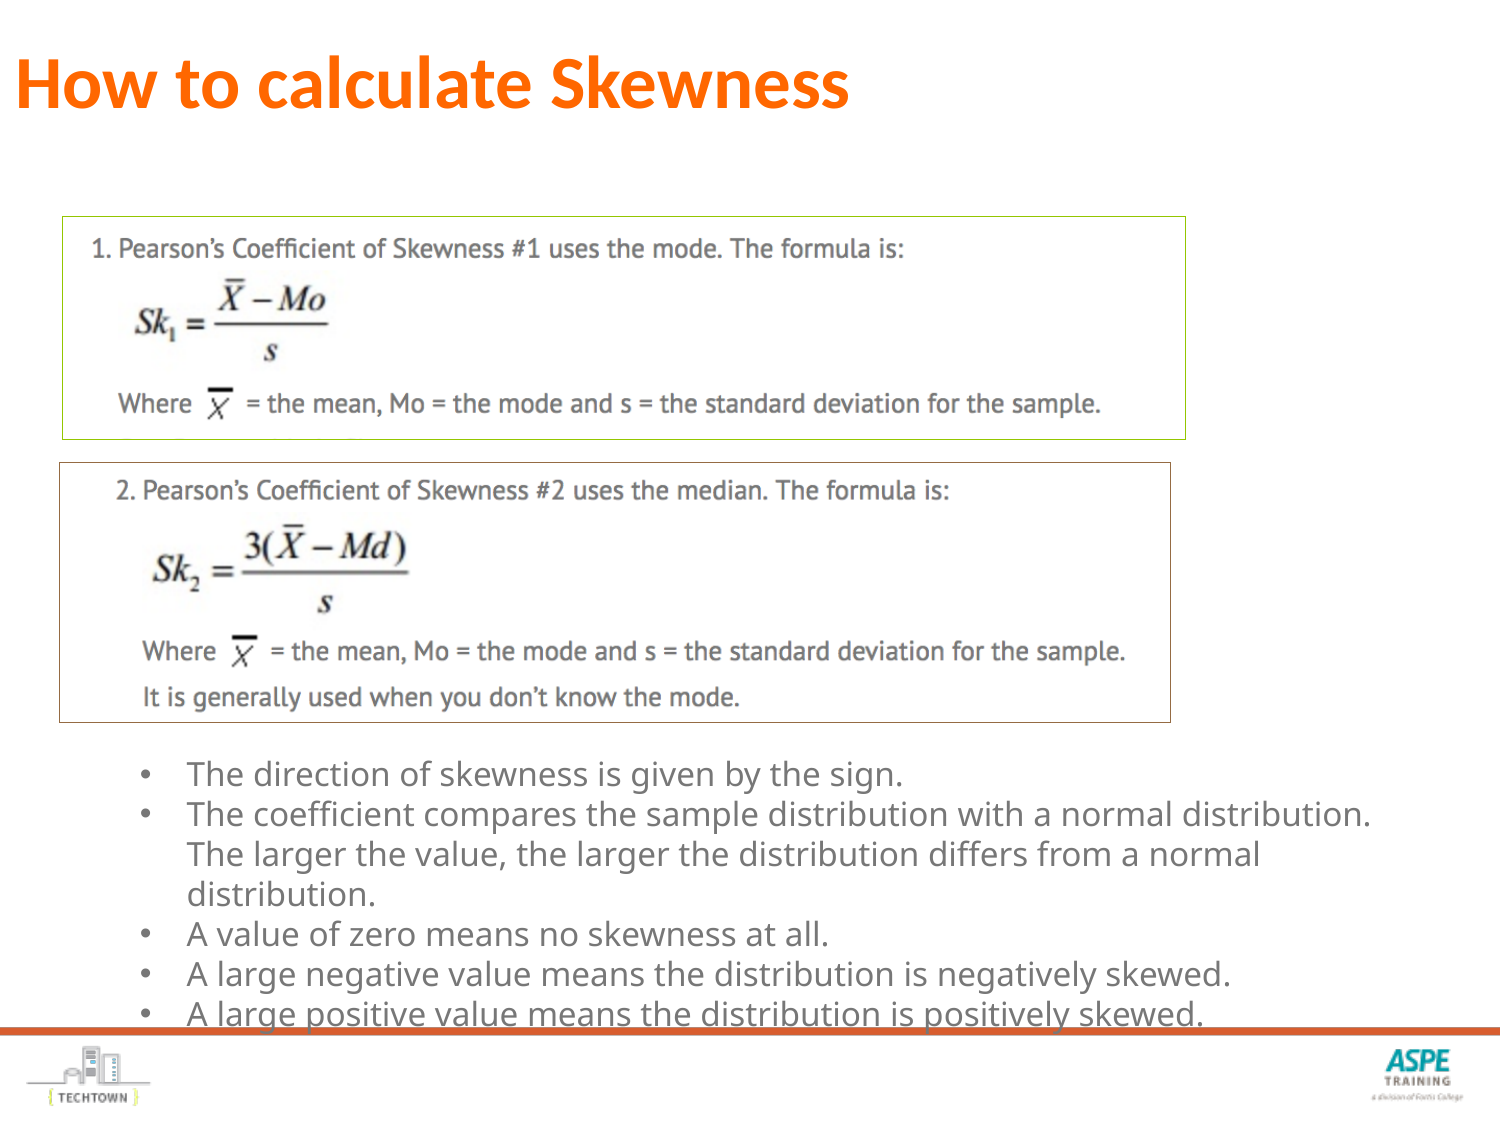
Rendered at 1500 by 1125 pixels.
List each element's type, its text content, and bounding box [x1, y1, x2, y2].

picture [59, 462, 1171, 723]
picture [62, 216, 1186, 440]
title How to calculate Skewness [0, 0, 1294, 180]
text_box The direction of skewness is given by the sign. The coefficient compares the sample distribution with a normal distribution. The larger the value, the larger the distribution differs from a normal distribution. A value of zero means no skewness at all. A large negative value means the distribution is negatively skewed. A large positive value means the distribution is positively skewed. [125, 746, 1425, 1041]
